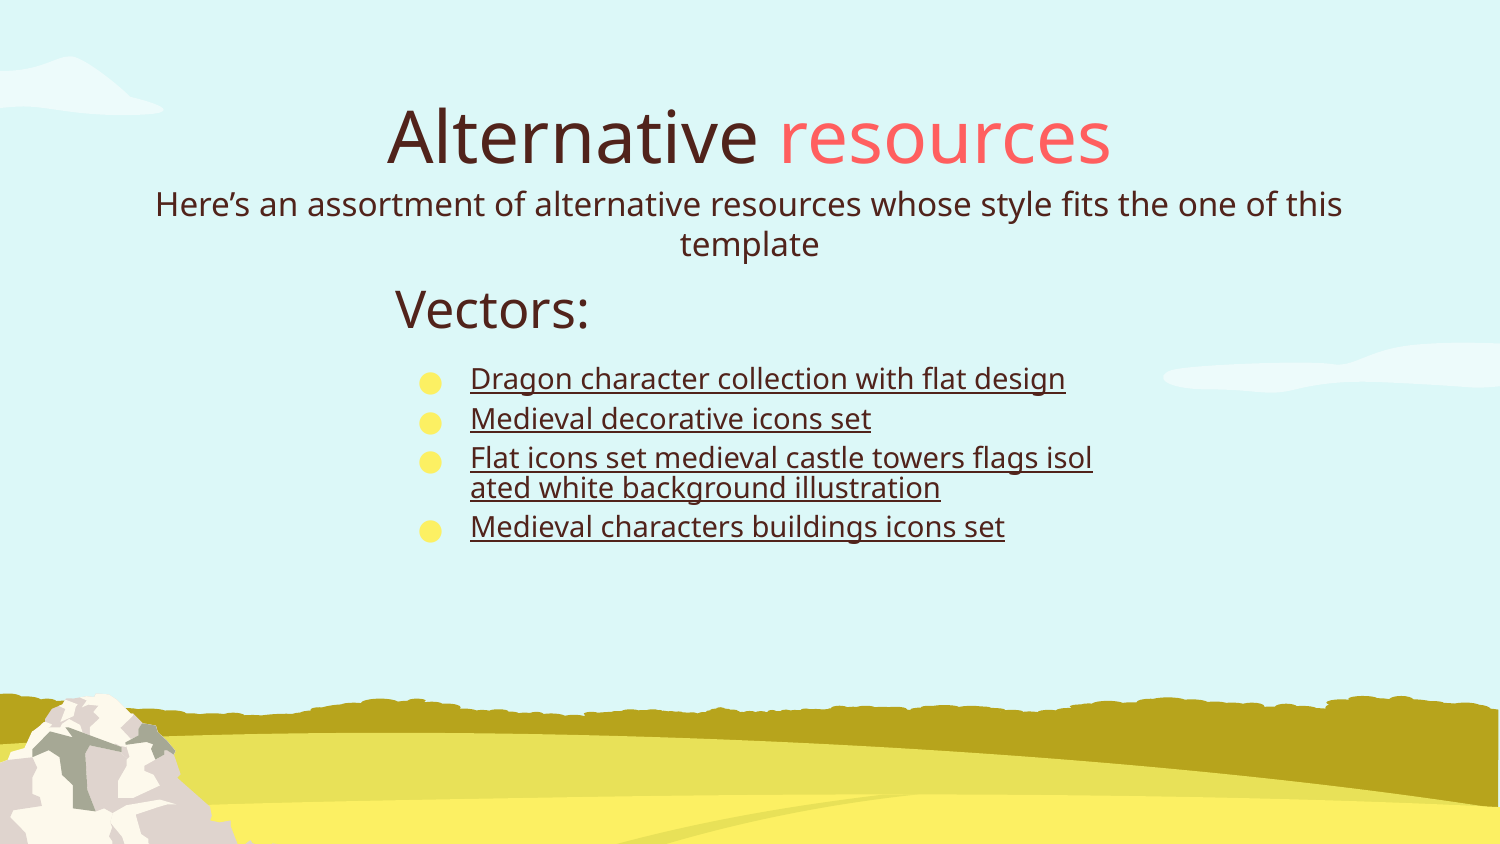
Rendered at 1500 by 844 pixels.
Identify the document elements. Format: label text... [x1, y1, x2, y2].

title Alternative resources [119, 87, 1381, 182]
list Vectors: Dragon character collection with flat design Medieval decorative icons set Flat icons set medieval castle towers flags isolated white background illustration Medieval characters buildings icons set [380, 261, 1120, 731]
subtitle Here’s an assortment of alternative resources whose style fits the one of this template [126, 185, 1374, 261]
